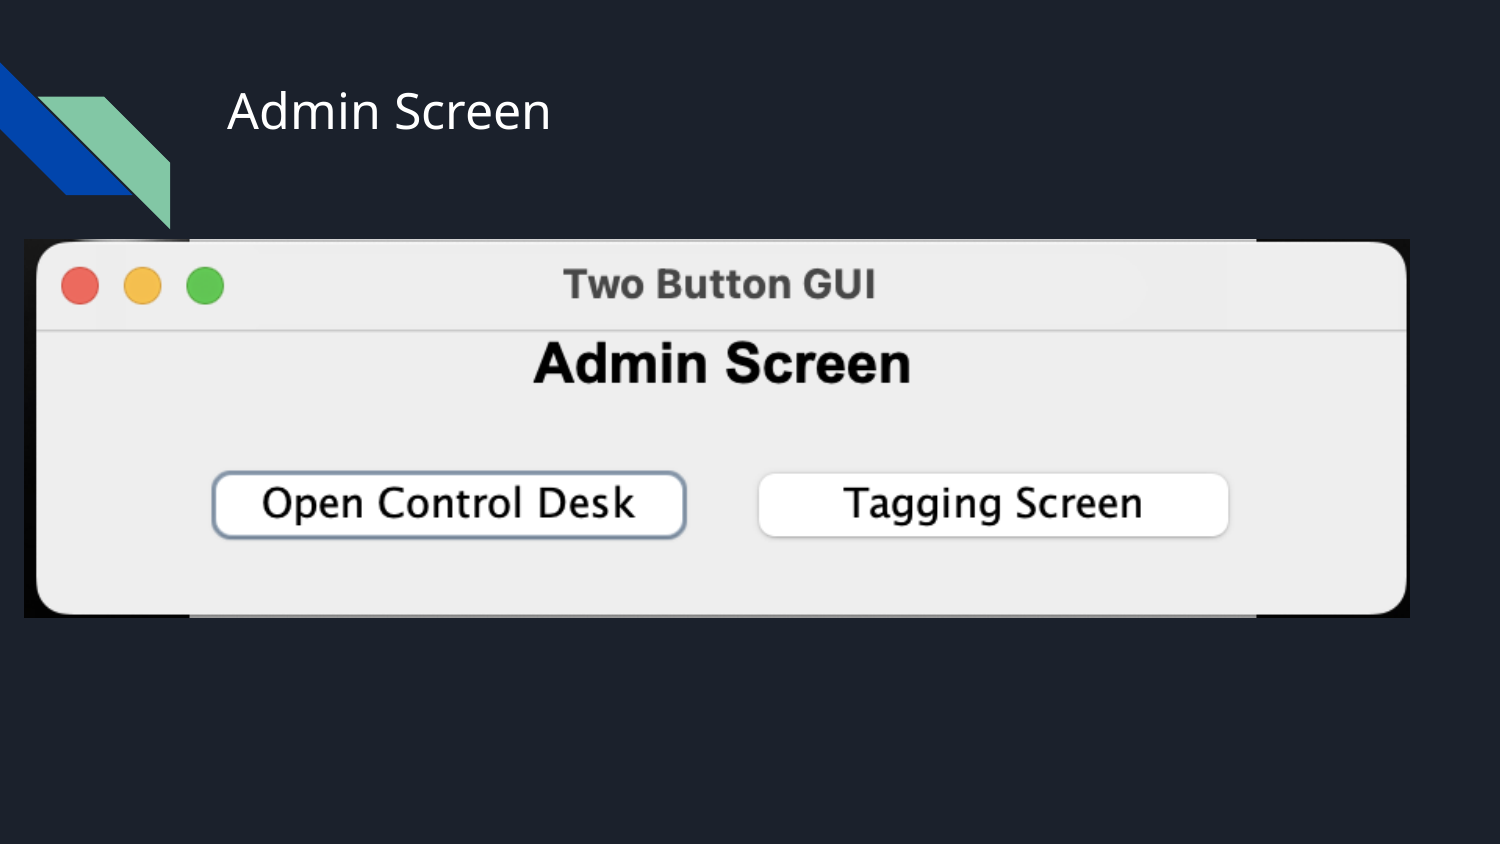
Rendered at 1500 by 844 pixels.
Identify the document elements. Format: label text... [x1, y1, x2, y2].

title Admin Screen [212, 64, 1368, 215]
picture [24, 239, 1410, 618]
